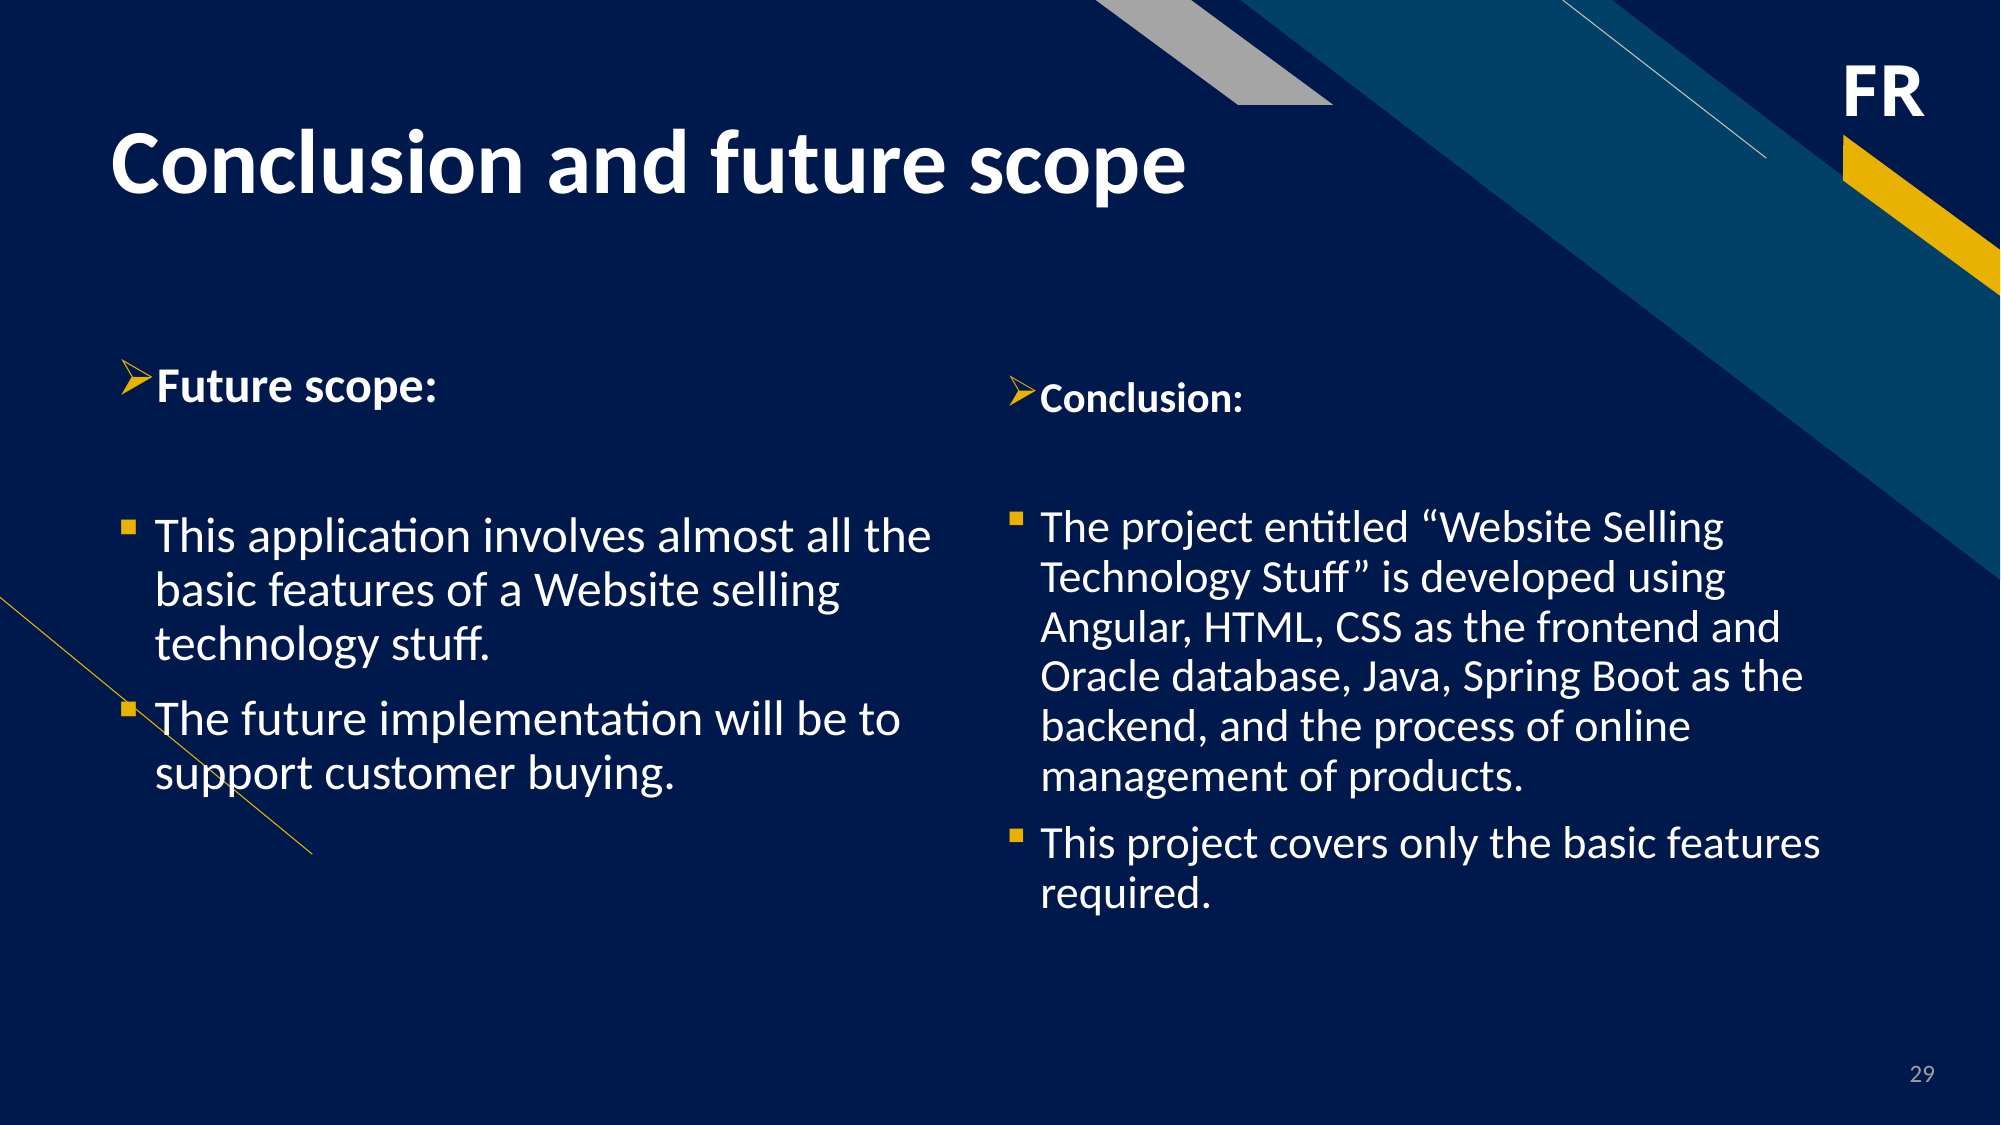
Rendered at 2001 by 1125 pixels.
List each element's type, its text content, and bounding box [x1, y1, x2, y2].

list Future scope: This application involves almost all the basic features of a Website selling technology stuff. The future implementation will be to support customer buying. [102, 352, 1001, 811]
title Conclusion and future scope [96, 25, 1464, 214]
slide_number 29 [1828, 1042, 1950, 1103]
text_box Conclusion: The project entitled “Website Selling Technology Stuff” is developed using Angular, HTML, CSS as the frontend and Oracle database, Java, Spring Boot as the backend, and the process of online management of products. This project covers only the basic features required. [991, 368, 1890, 932]
